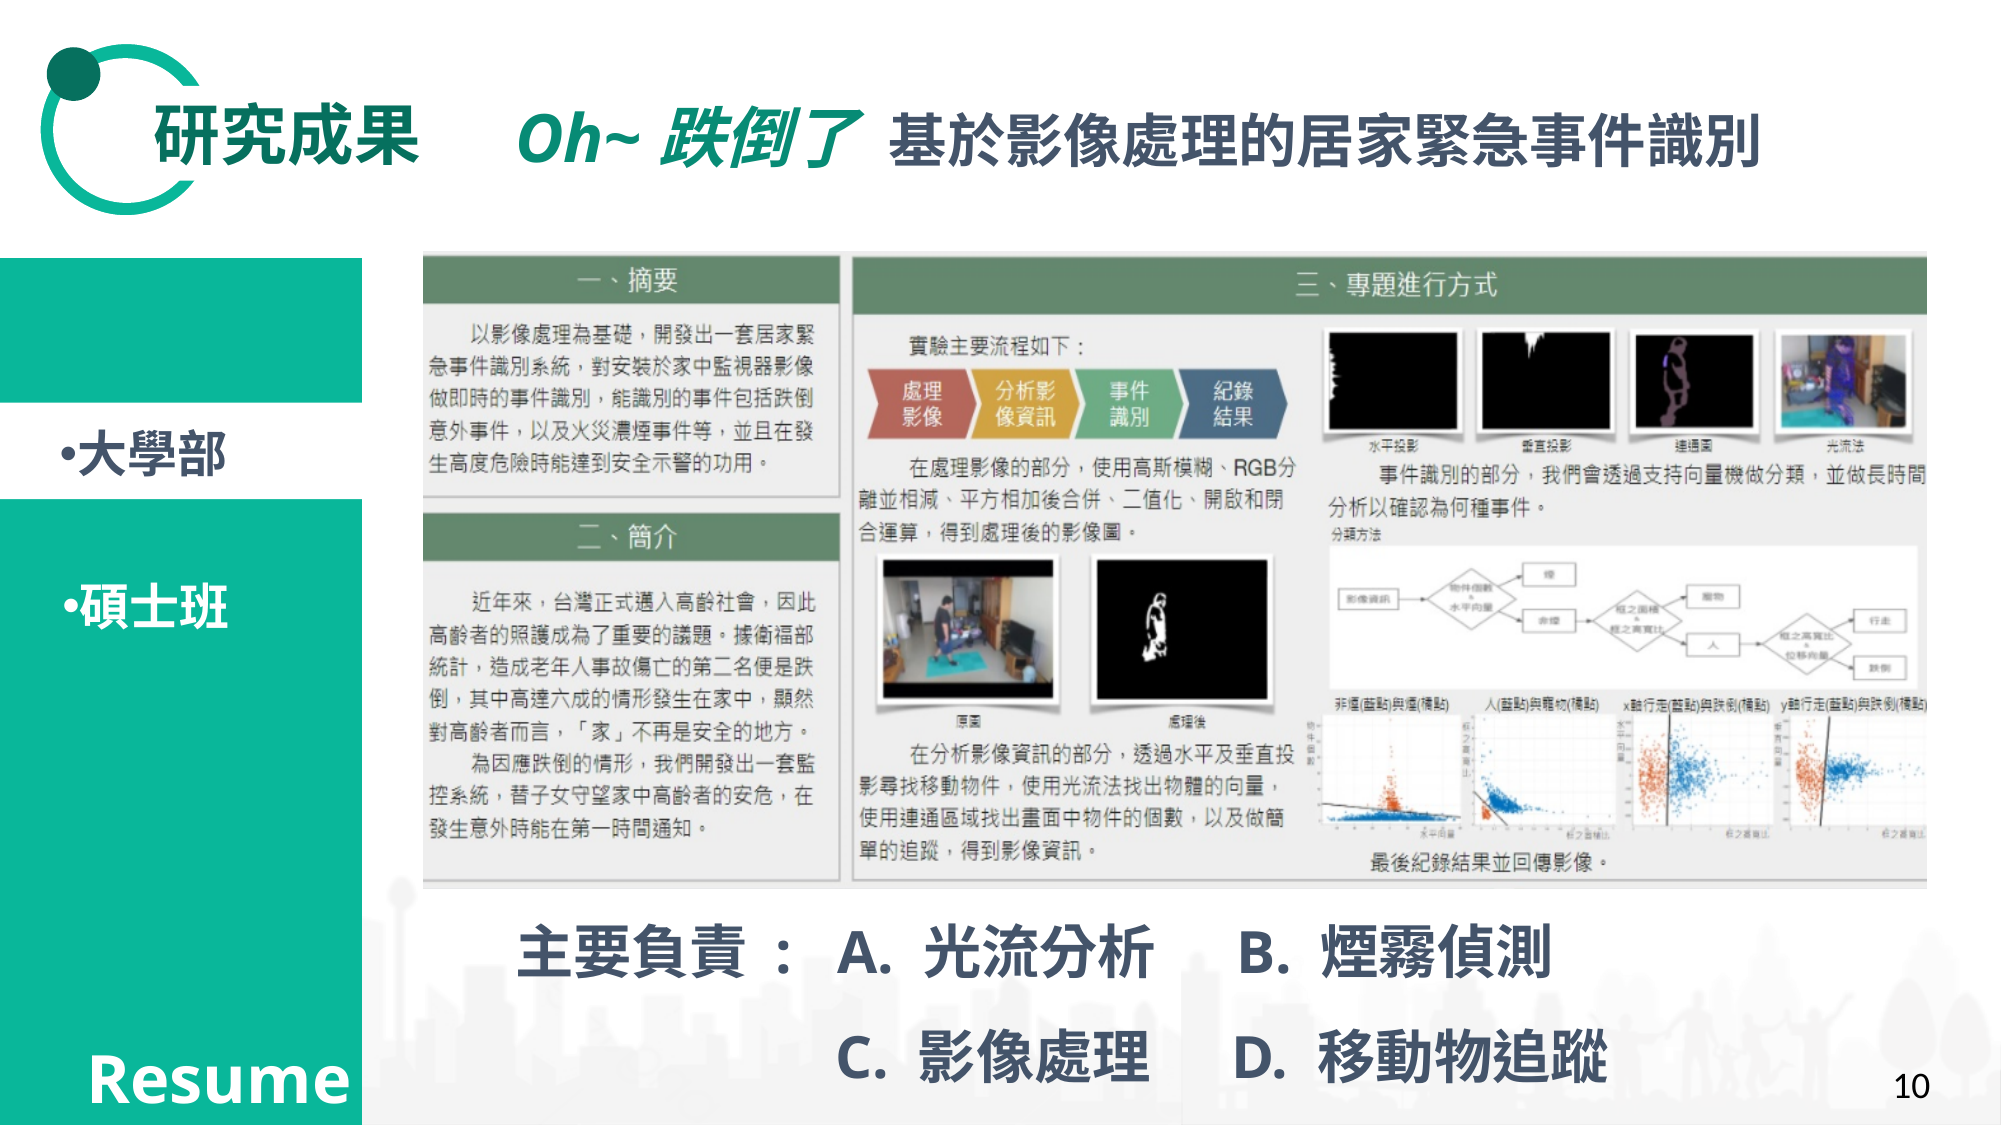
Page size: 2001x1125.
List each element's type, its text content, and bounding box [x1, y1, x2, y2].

text_box 大學部 [44, 403, 242, 491]
picture [423, 251, 1934, 889]
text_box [257, 597, 2000, 1125]
text_box Resume [36, 1029, 257, 1124]
text_box [0, 257, 363, 401]
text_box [35, 39, 217, 221]
text_box [0, 500, 363, 1125]
text_box [0, 401, 367, 500]
text_box 碩士班 [47, 556, 245, 643]
text_box Oh~跌倒了 基於影像處理的居家緊急事件識別 [500, 88, 1795, 183]
text_box 研究成果 [217, 85, 475, 181]
